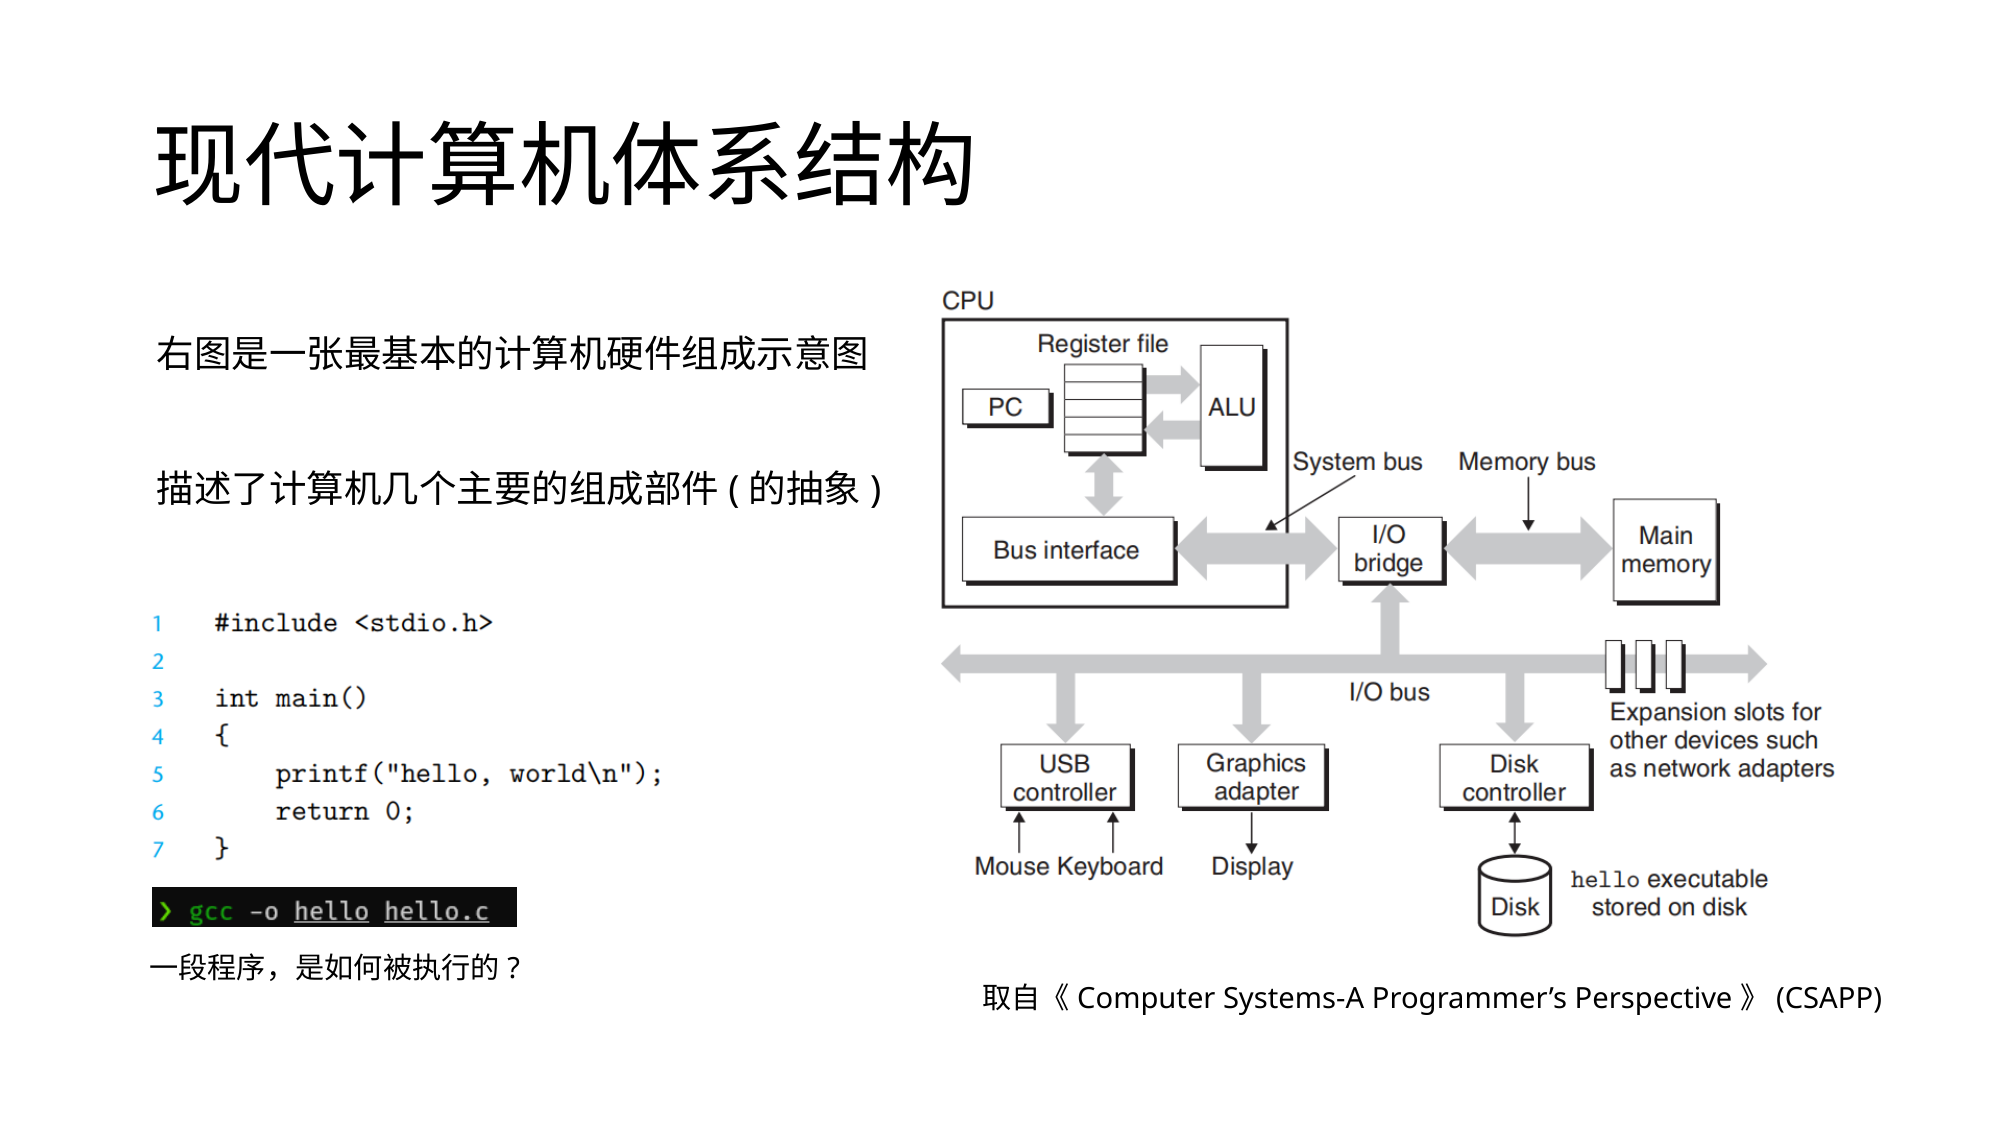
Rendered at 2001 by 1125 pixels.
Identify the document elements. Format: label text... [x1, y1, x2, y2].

text_box 取自《Computer Systems-A Programmer’s Perspective》(CSAPP) [967, 971, 1898, 1022]
text_box 一段程序，是如何被执行的? [134, 941, 535, 992]
text_box 右图是一张最基本的计算机硬件组成示意图 描述了计算机几个主要的组成部件(的抽象) [142, 323, 890, 518]
picture [137, 602, 692, 873]
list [890, 277, 1863, 955]
picture [152, 887, 517, 927]
title 现代计算机体系结构 [137, 59, 1863, 278]
